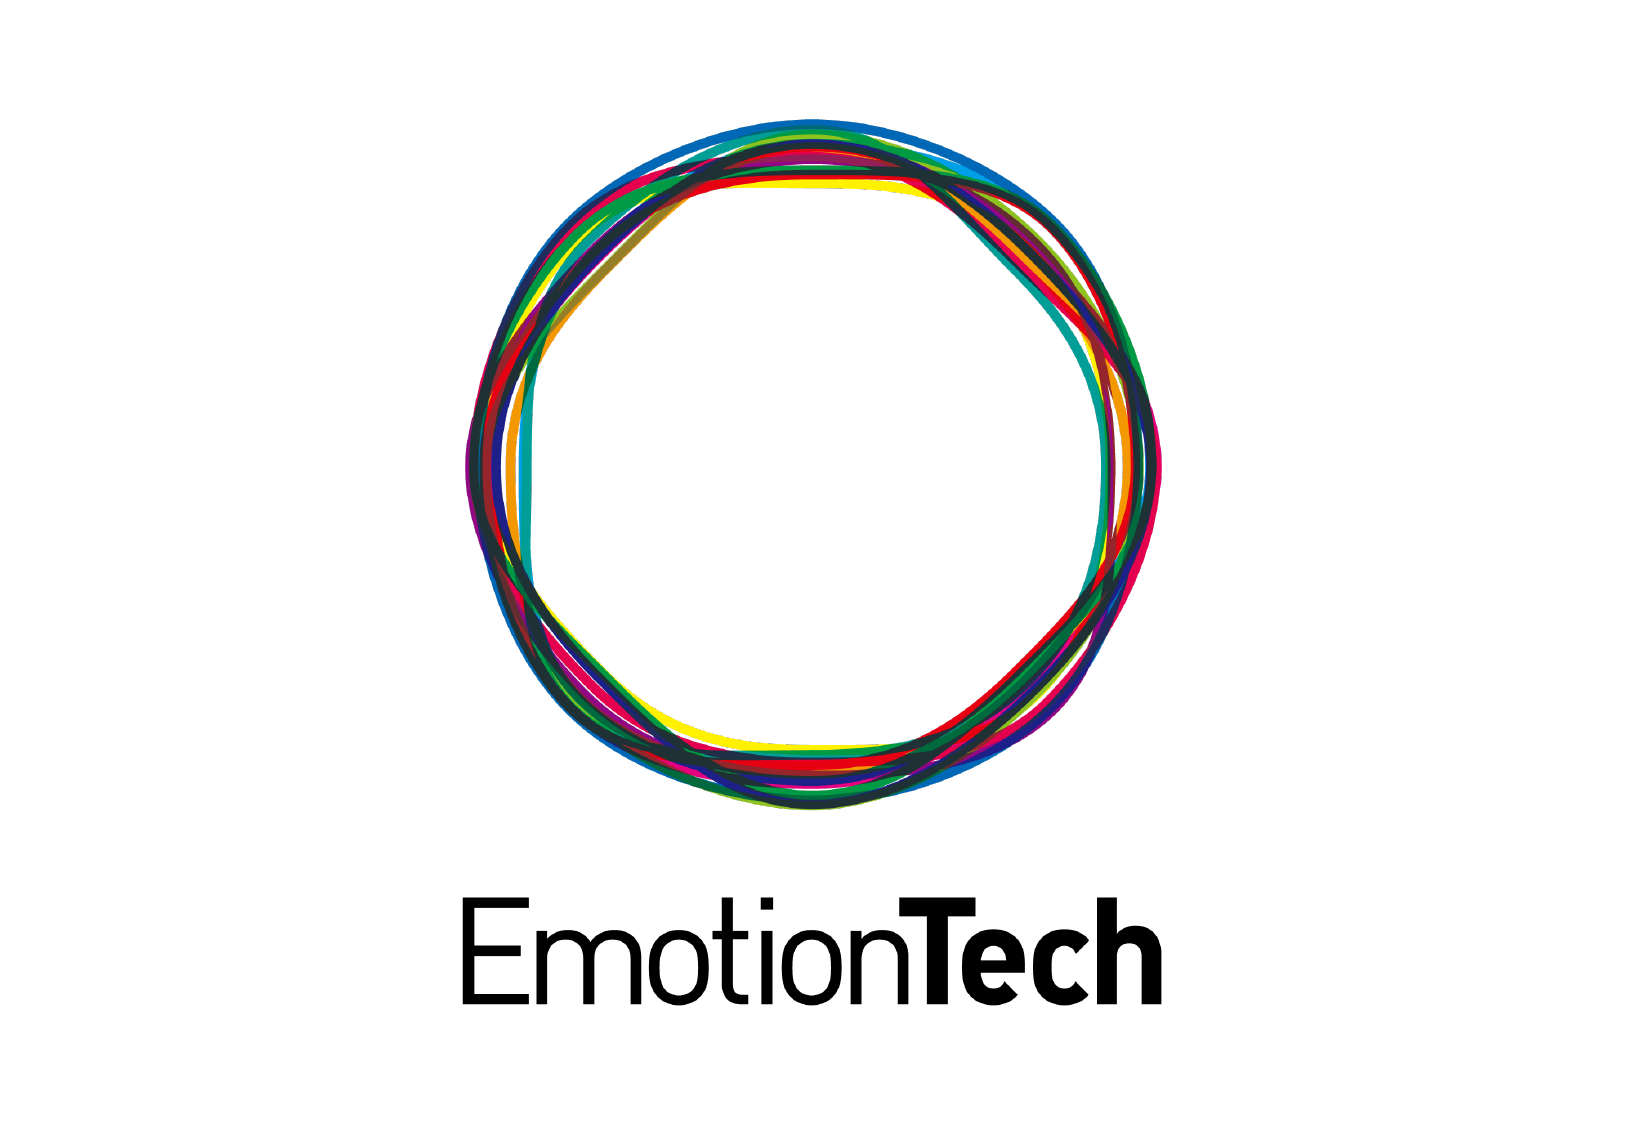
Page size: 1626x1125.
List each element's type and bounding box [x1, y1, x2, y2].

picture [249, 0, 1375, 1125]
